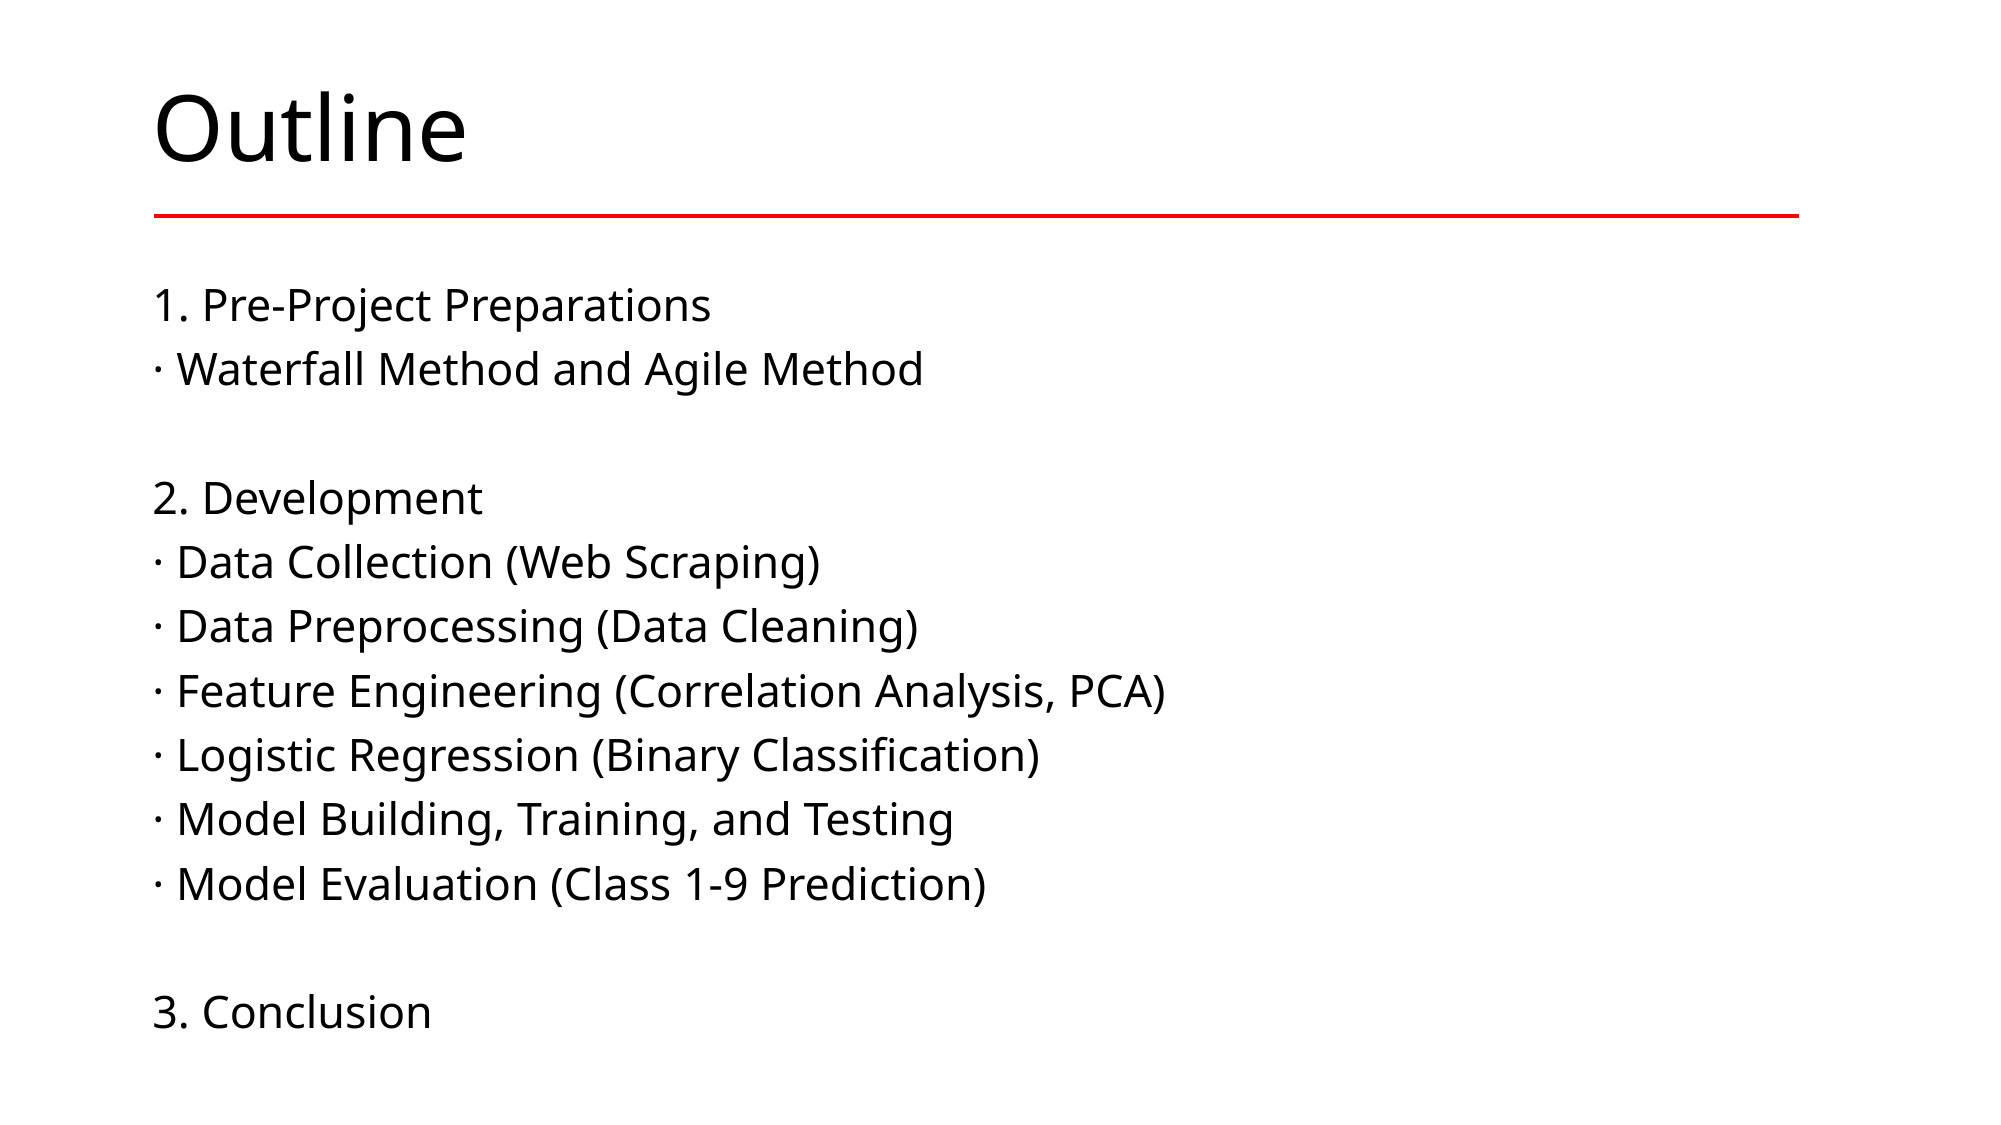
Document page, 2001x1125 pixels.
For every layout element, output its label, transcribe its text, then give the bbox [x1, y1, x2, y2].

title Outline [137, 23, 1863, 241]
list 1. Pre-Project Preparations · Waterfall Method and Agile Method 2. Development · Data Collection (Web Scraping) · Data Preprocessing (Data Cleaning) · Feature Engineering (Correlation Analysis, PCA) · Logistic Regression (Binary Classification) · Model Building, Training, and Testing · Model Evaluation (Class 1-9 Prediction) 3. Conclusion [137, 274, 1915, 1052]
